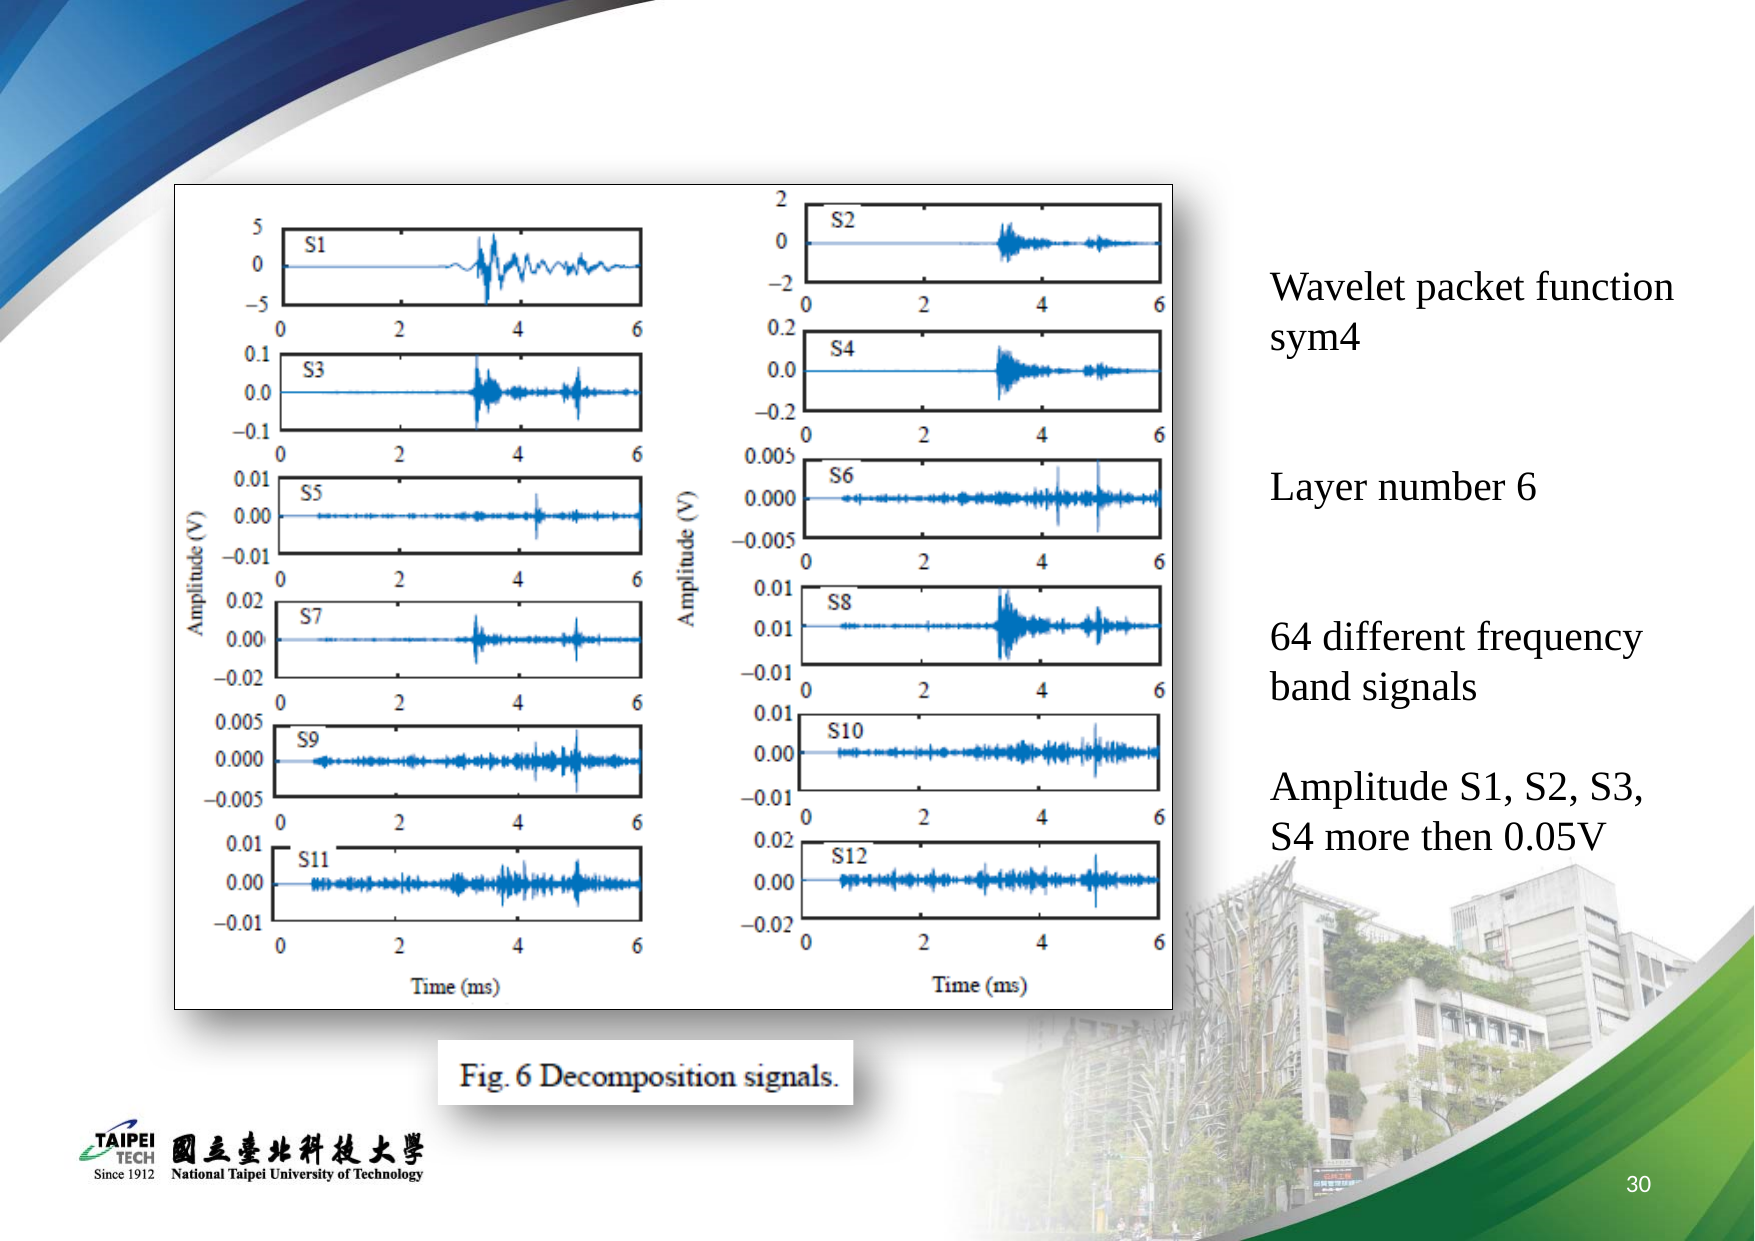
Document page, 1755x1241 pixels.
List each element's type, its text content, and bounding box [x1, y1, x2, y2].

text_box Wavelet packet function sym4 Layer number 6 64 different frequency band signals Amplitude S1, S2, S3, S4 more then 0.05V [1255, 194, 1704, 923]
slide_number 30 [1257, 1149, 1667, 1216]
picture [0, 0, 1755, 1241]
